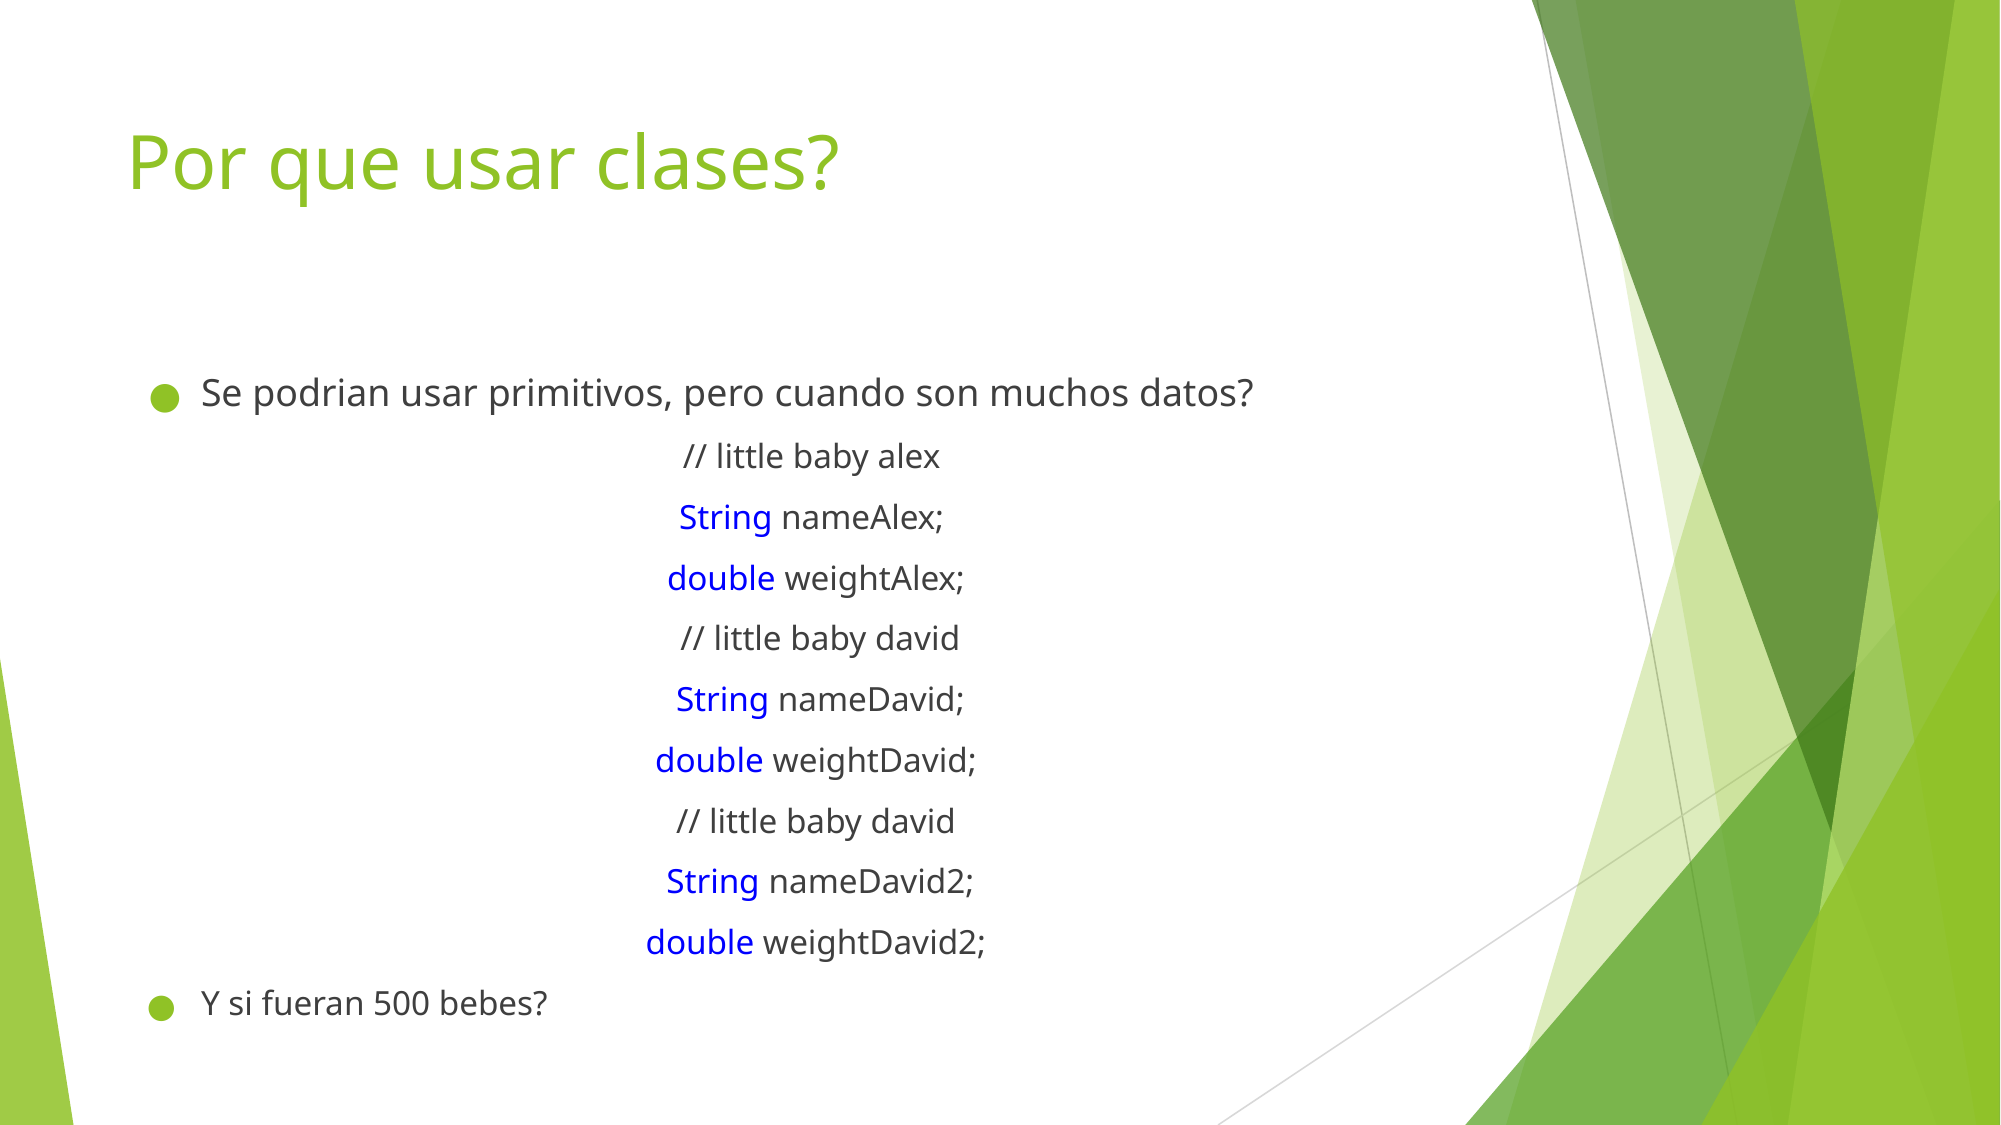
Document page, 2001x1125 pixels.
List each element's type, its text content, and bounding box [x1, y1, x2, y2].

title Por que usar clases? [111, 99, 1522, 317]
list Se podrian usar primitivos, pero cuando son muchos datos? // little baby alex String nameAlex; double weightAlex; // little baby david String nameDavid; double weightDavid; // little baby david String nameDavid2; double weightDavid2; Y si fueran 500 bebes? [111, 354, 1522, 992]
